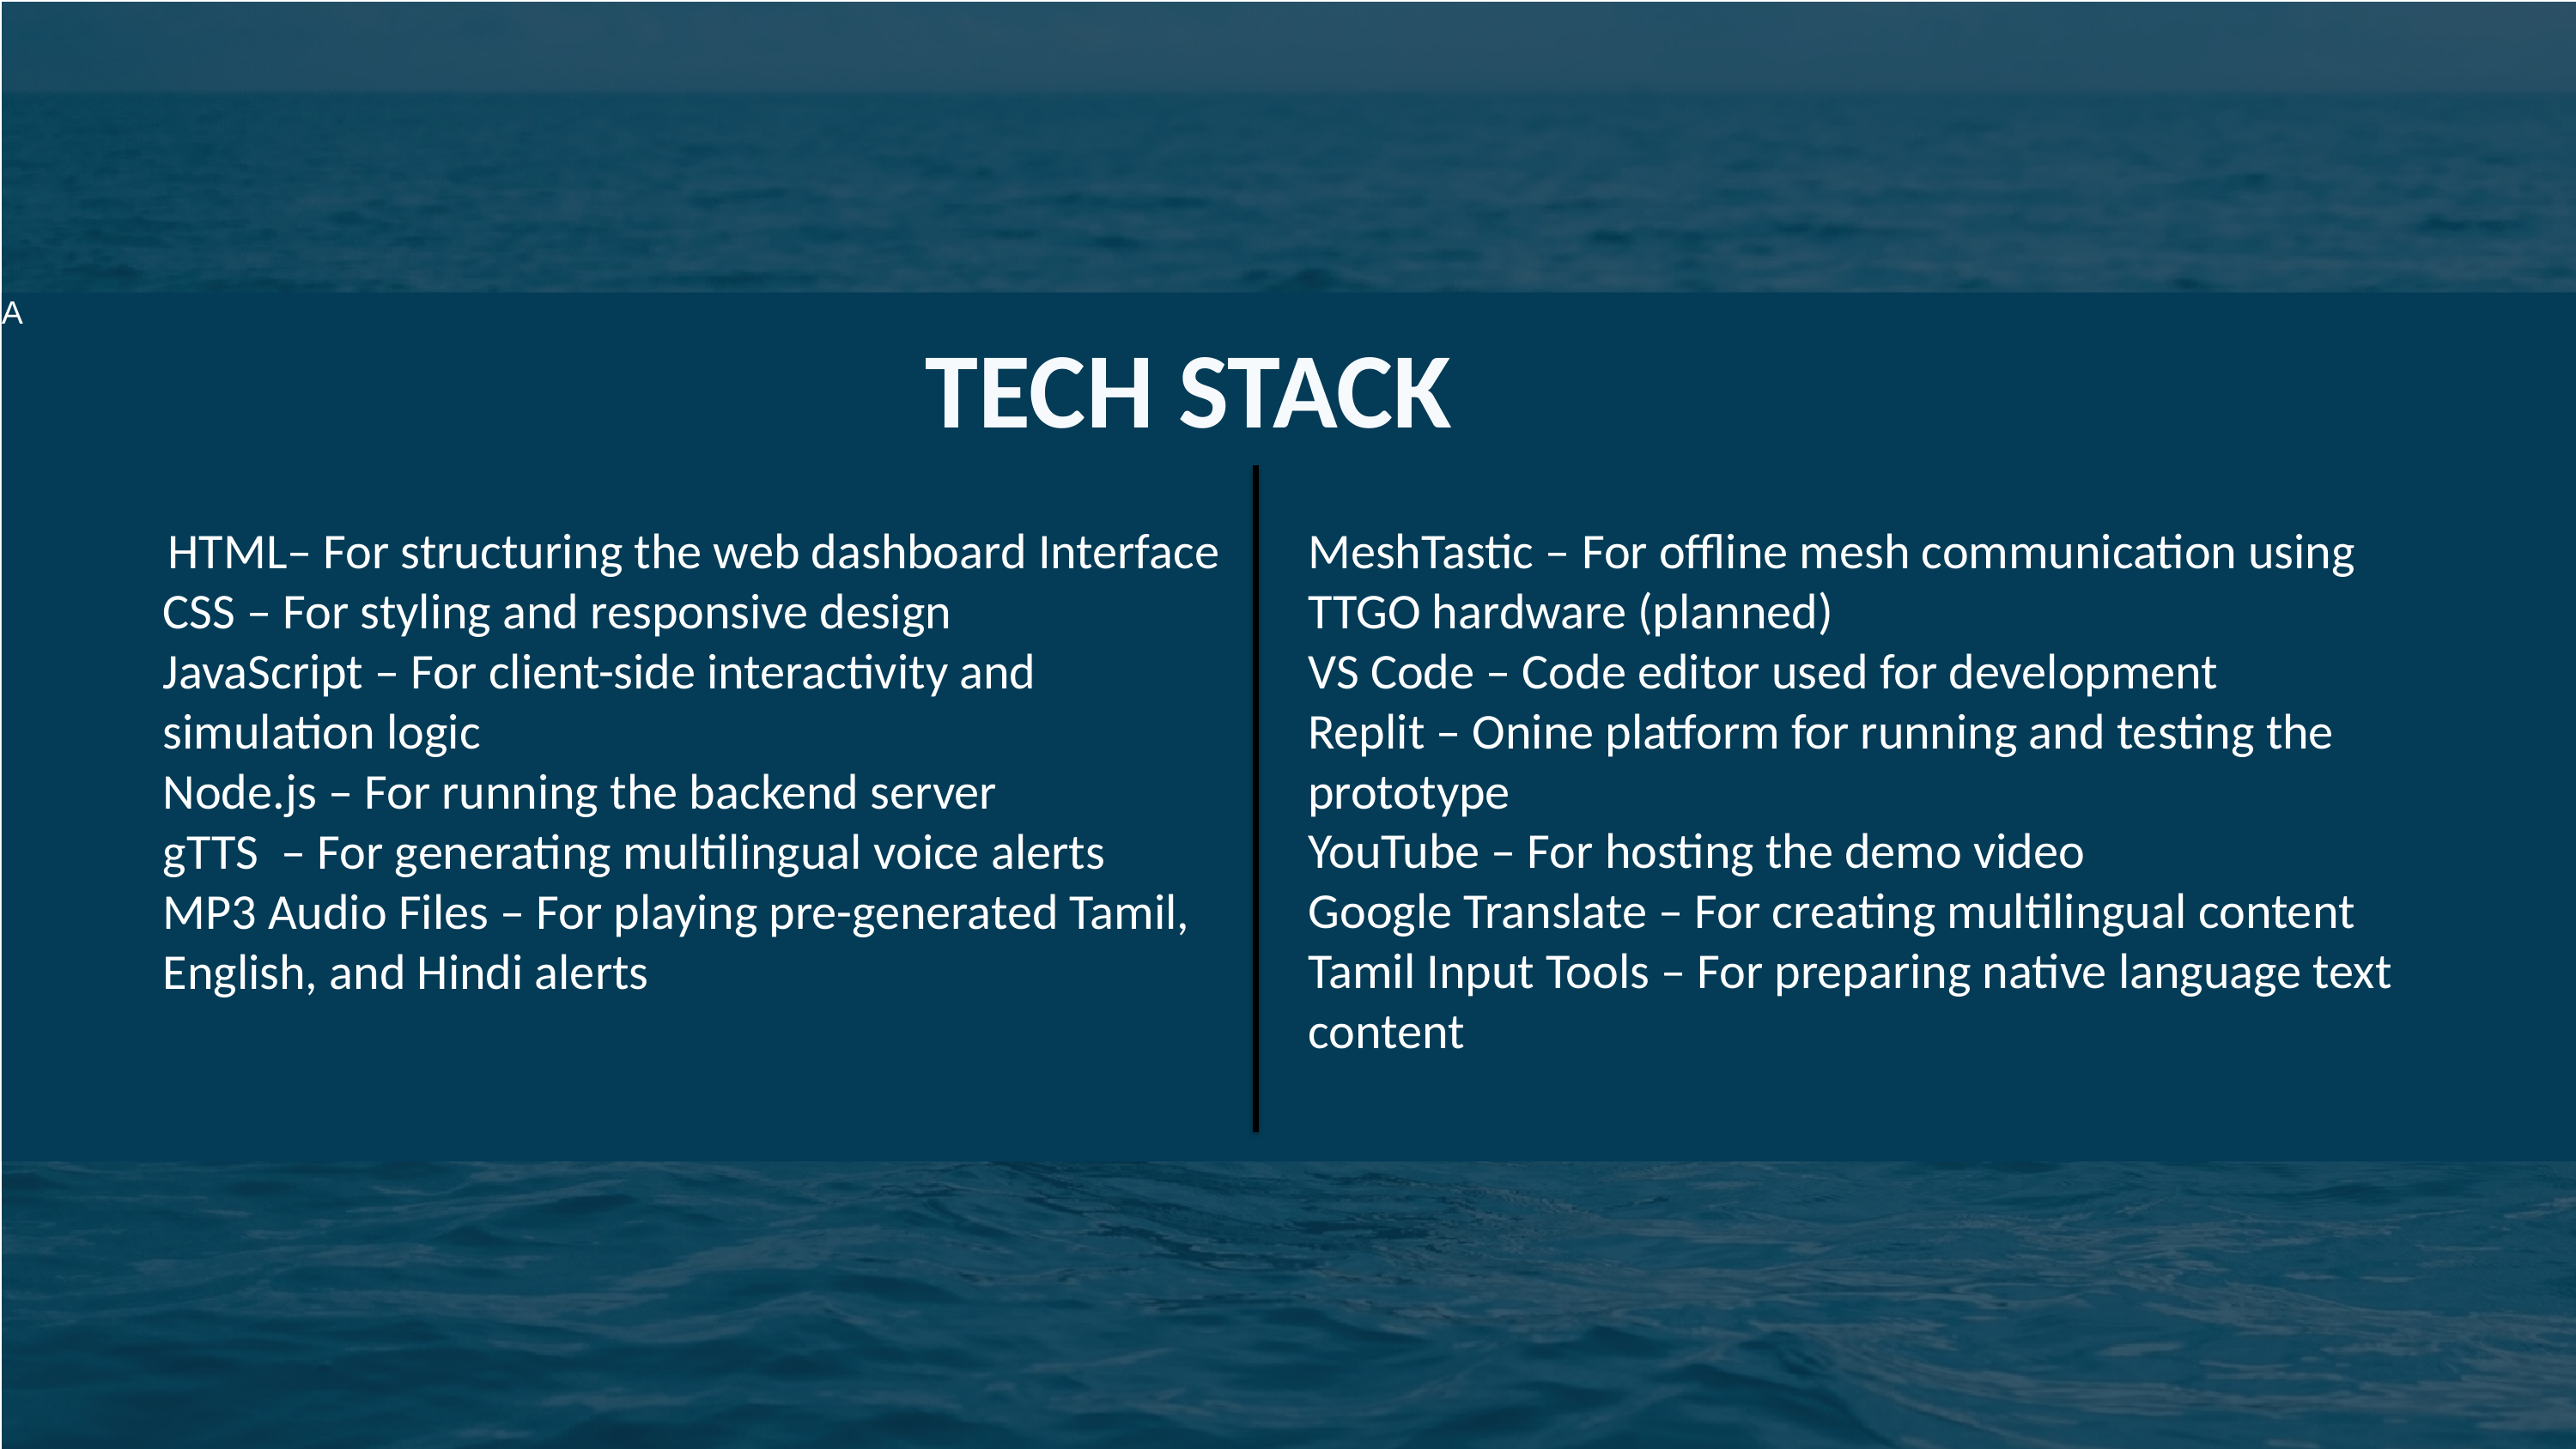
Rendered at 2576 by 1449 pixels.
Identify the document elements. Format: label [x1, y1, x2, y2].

text_box [1, 2, 2576, 1449]
